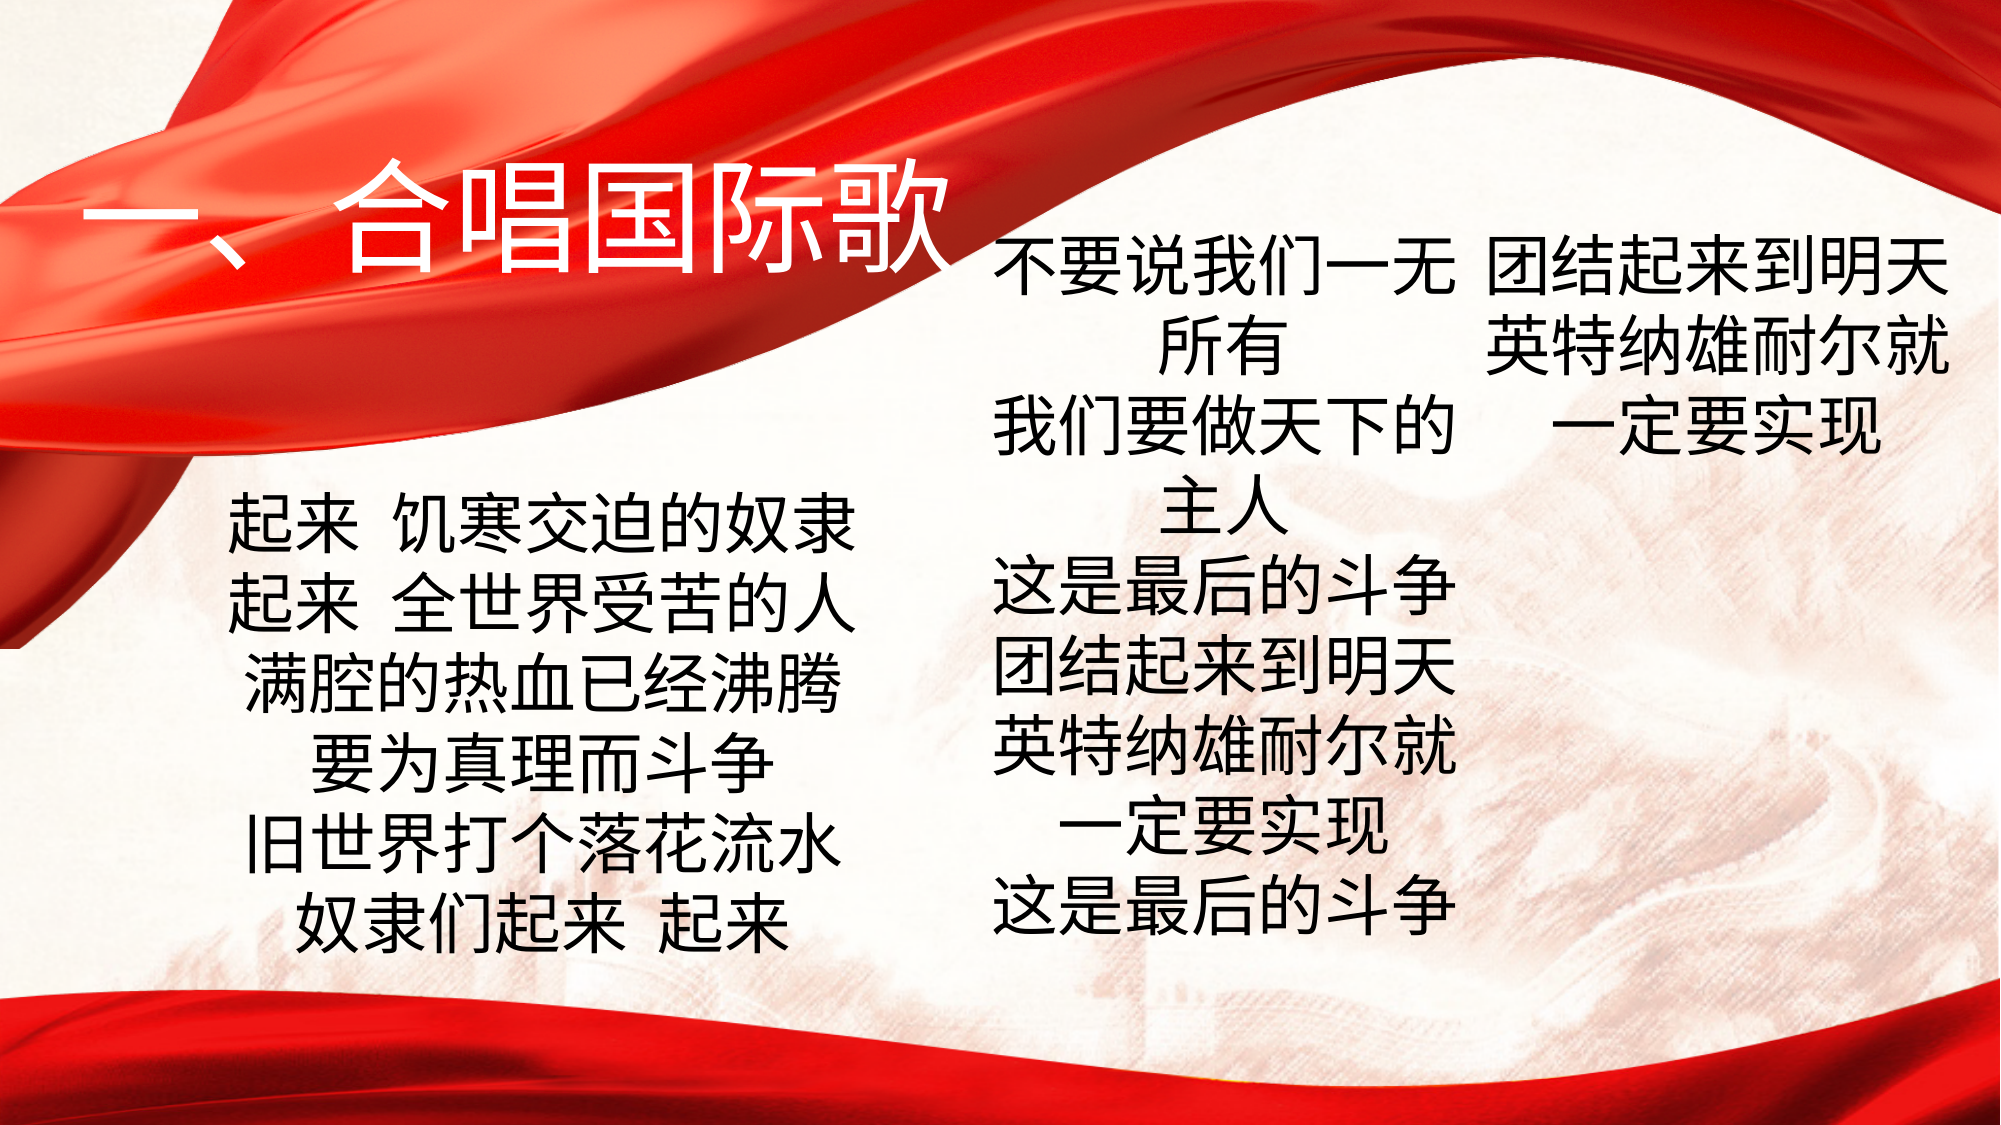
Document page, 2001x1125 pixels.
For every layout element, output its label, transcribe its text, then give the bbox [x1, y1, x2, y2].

text_box 起来 饥寒交迫的奴隶 起来 全世界受苦的人 满腔的热血已经沸腾 要为真理而斗争 旧世界打个落花流水 奴隶们起来 起来 [42, 649, 963, 965]
picture [0, 0, 2001, 1125]
text_box 不要说我们一无所有 我们要做天下的主人 这是最后的斗争 团结起来到明天 英特纳雄耐尔就一定要实现 这是最后的斗争 团结起来到明天 英特纳雄耐尔就一定要实现 [963, 649, 1979, 965]
